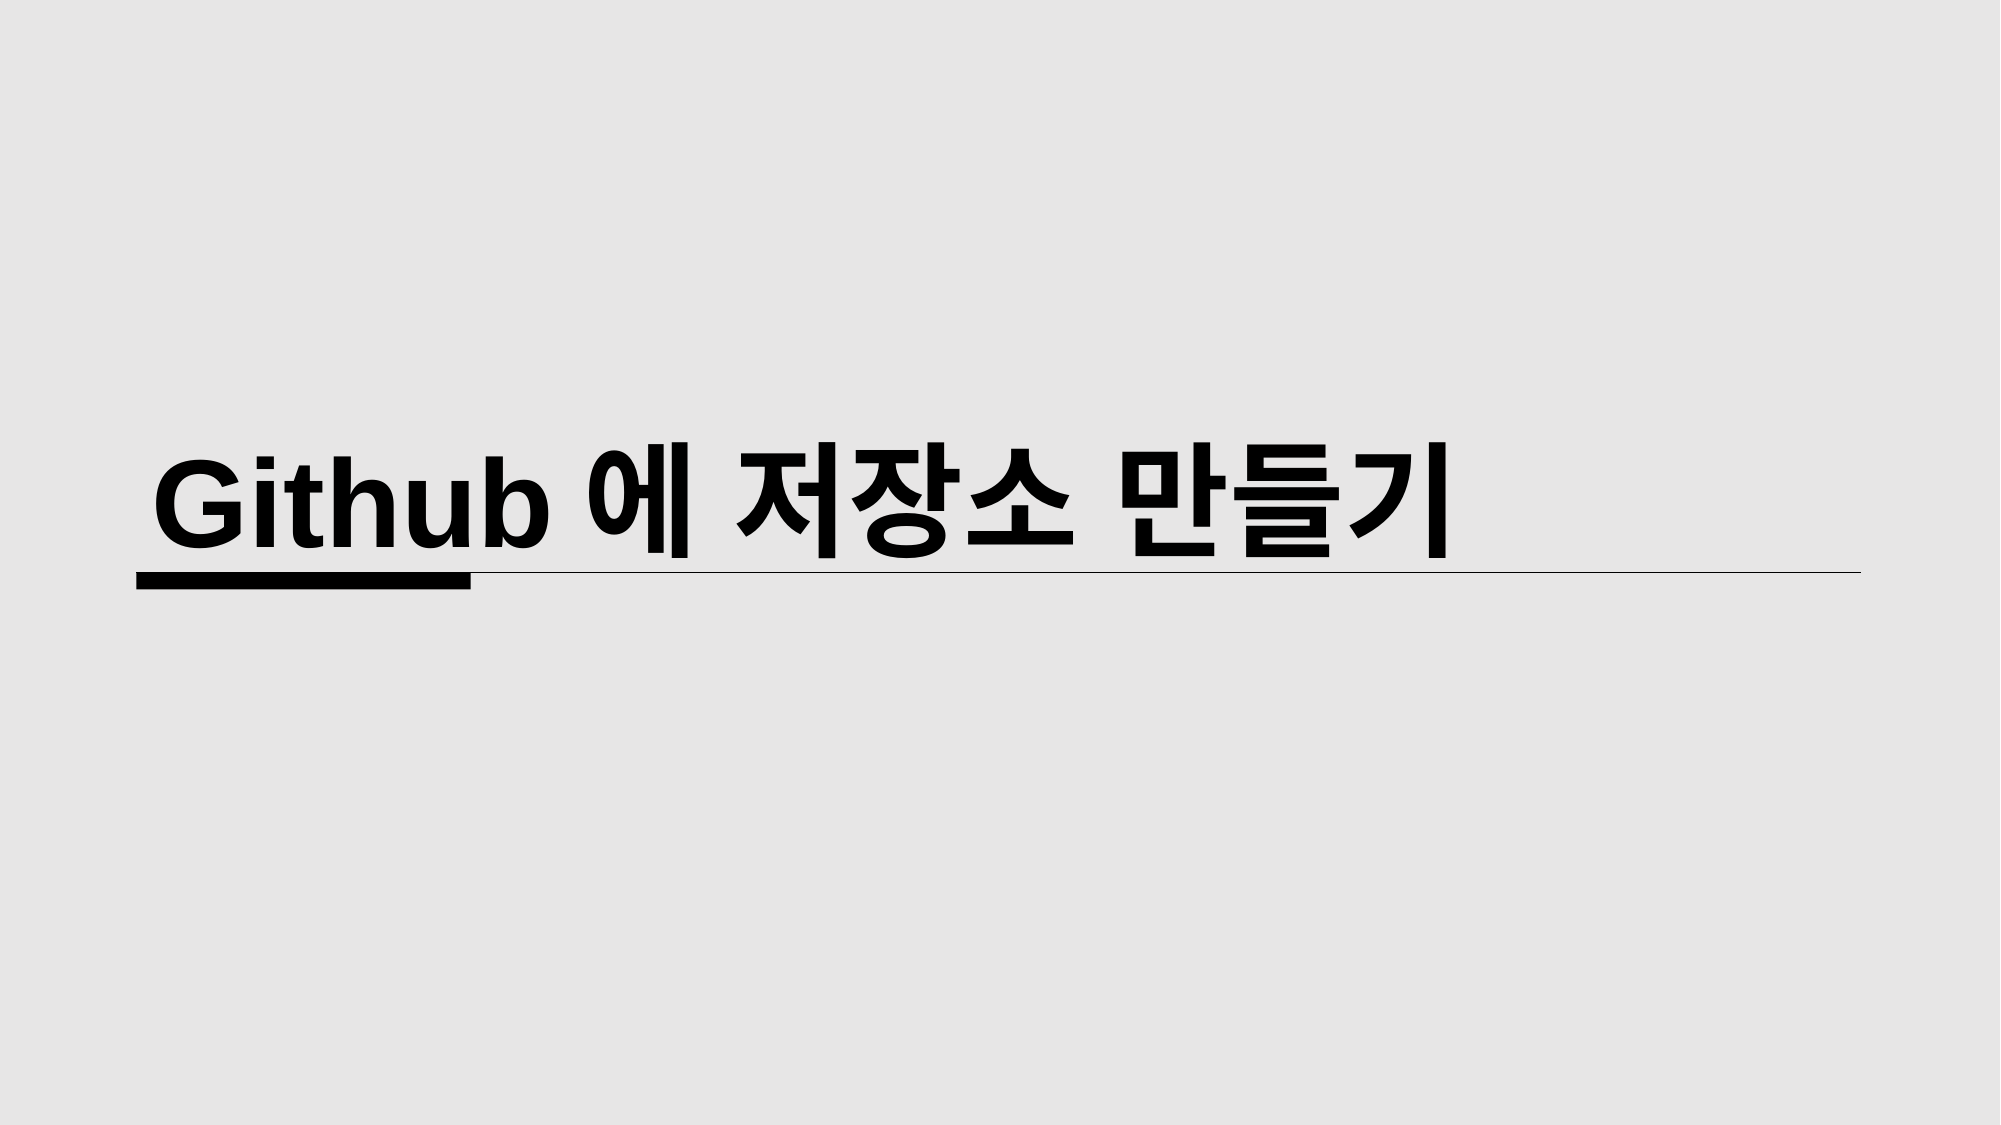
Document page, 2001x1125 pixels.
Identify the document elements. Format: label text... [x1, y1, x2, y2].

title Github에 저장소 만들기 [136, 404, 1862, 582]
